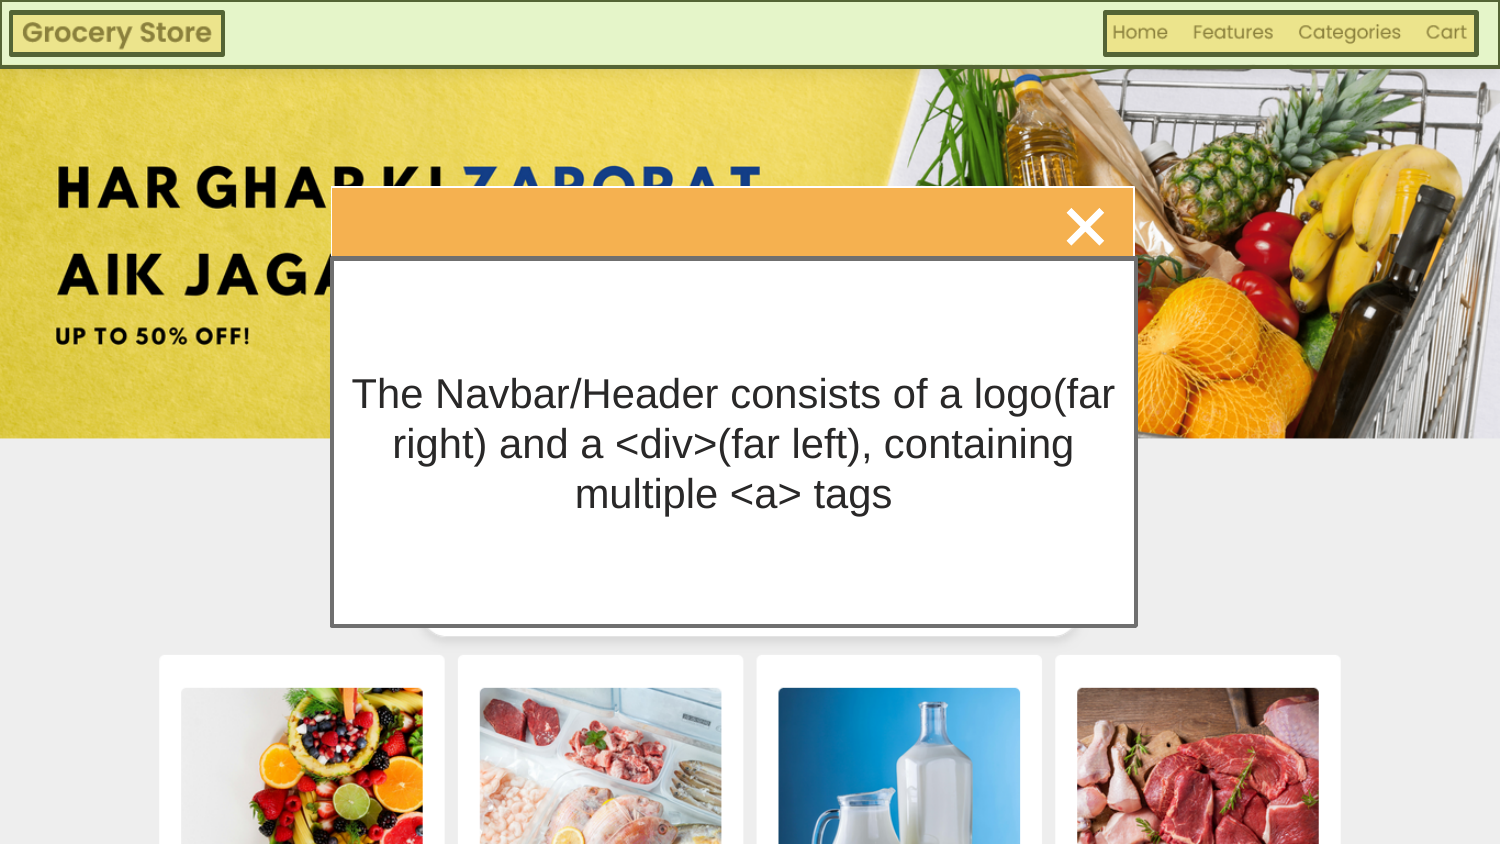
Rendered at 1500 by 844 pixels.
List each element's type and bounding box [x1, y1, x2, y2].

picture [0, 0, 1500, 844]
text_box [331, 186, 1135, 607]
